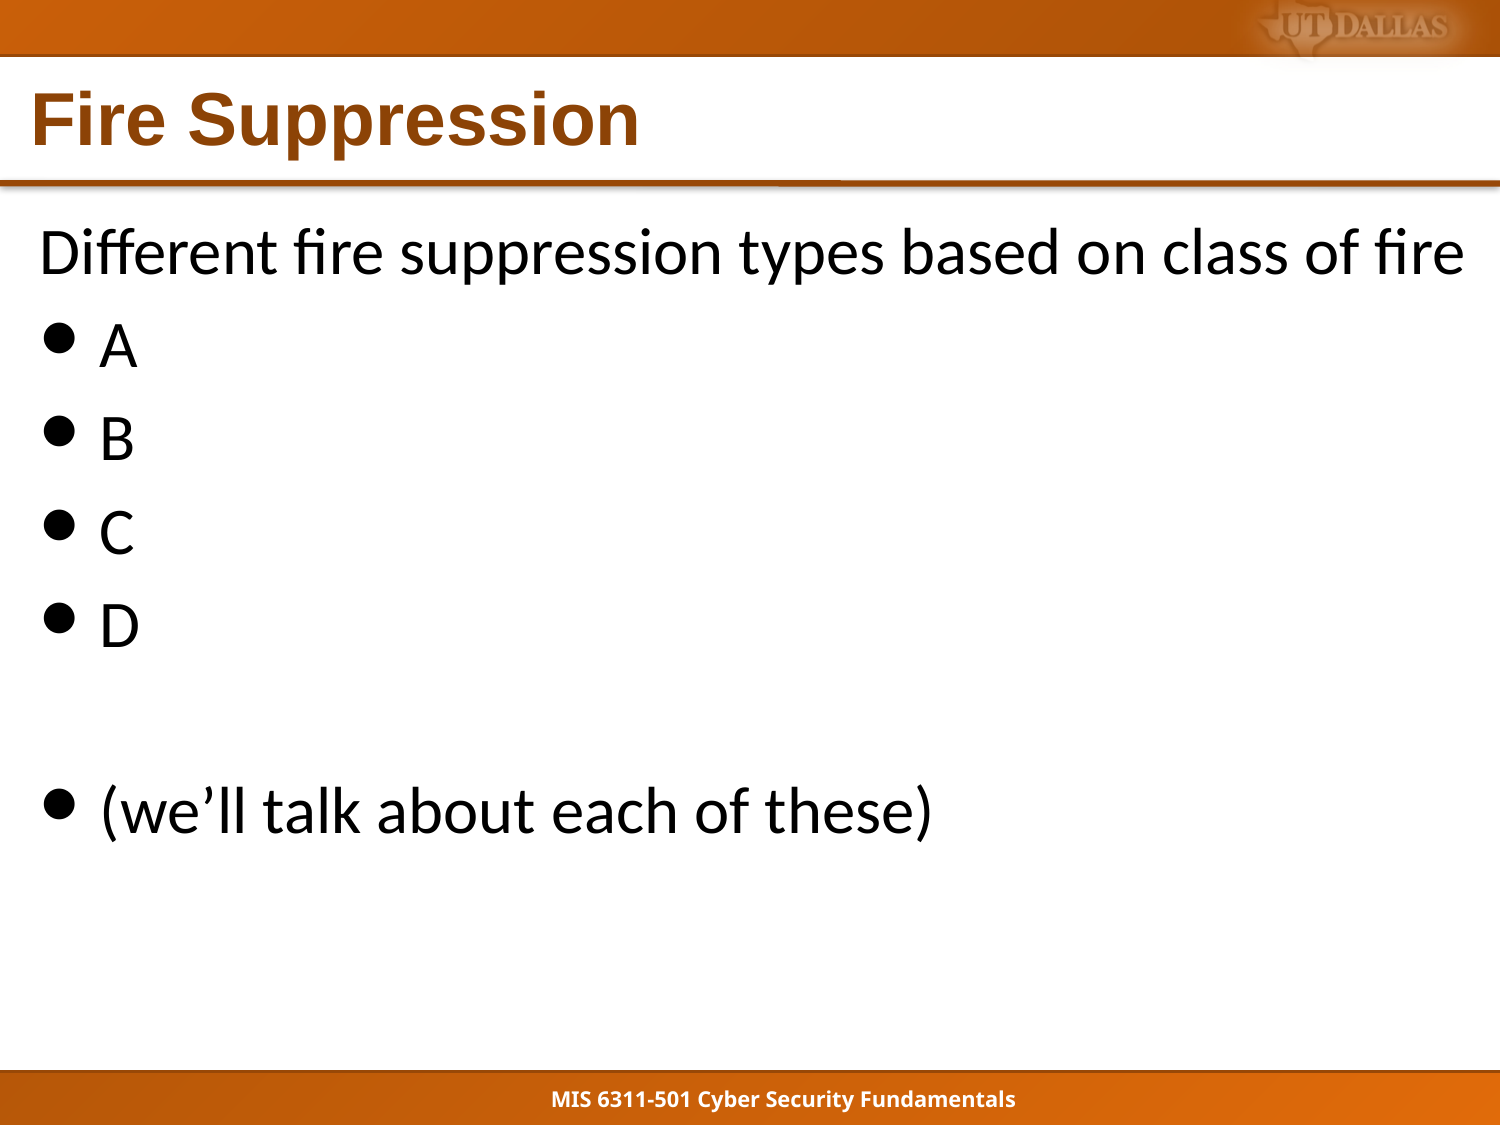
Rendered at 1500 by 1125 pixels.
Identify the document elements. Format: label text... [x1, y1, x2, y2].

title Fire Suppression [0, 64, 1500, 178]
picture [1218, 0, 1500, 64]
list Different fire suppression types based on class of fire A B C D (we’ll talk about each of these) [24, 199, 1500, 1077]
